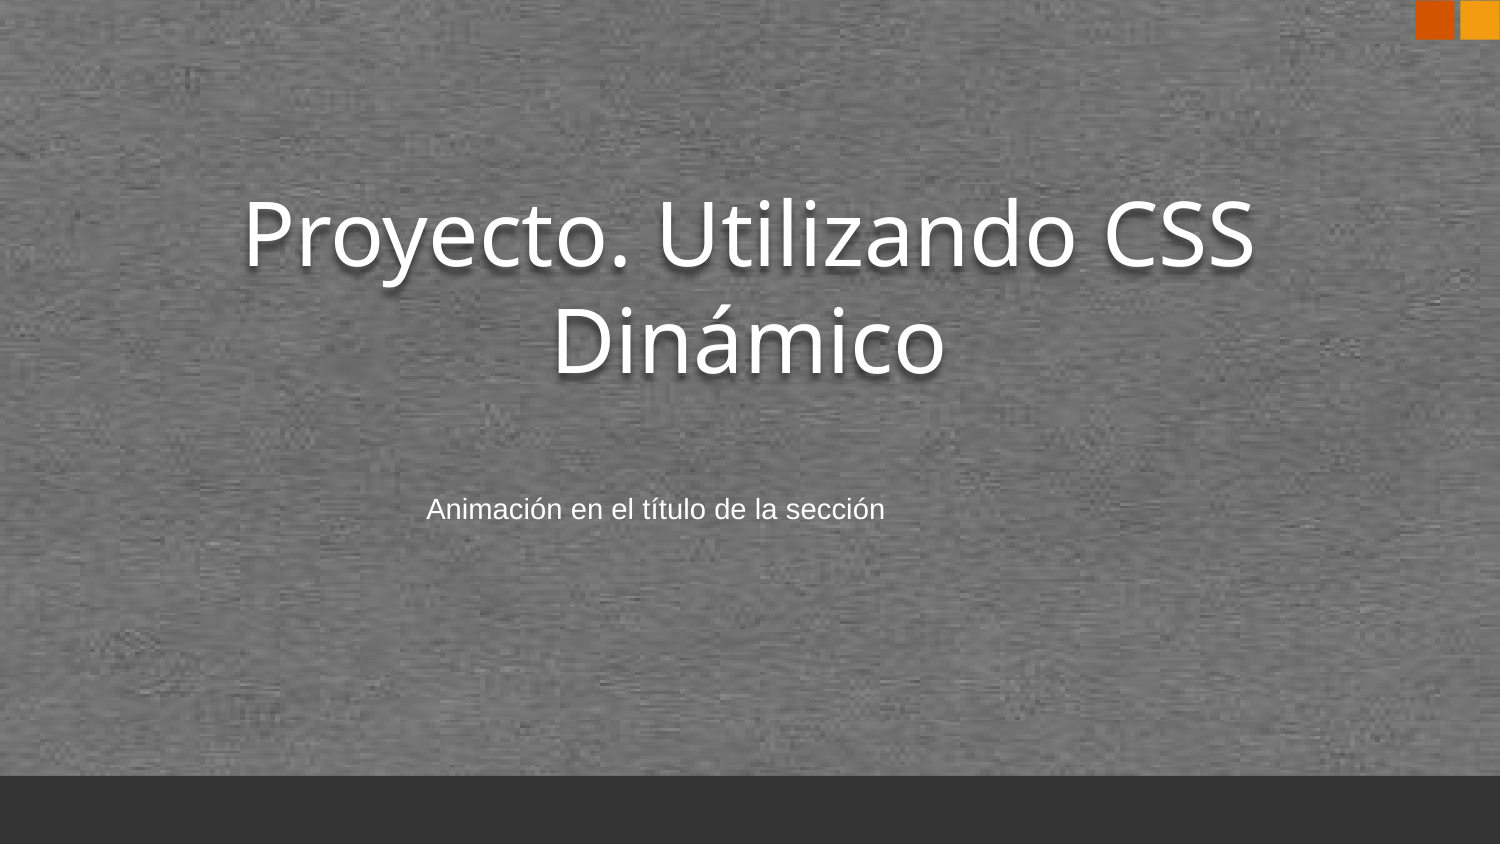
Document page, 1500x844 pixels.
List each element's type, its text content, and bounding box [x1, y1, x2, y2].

picture [0, 0, 1500, 775]
text_box Animación en el título de la sección [411, 475, 1327, 691]
title Proyecto. Utilizando CSS Dinámico [106, 141, 1393, 427]
